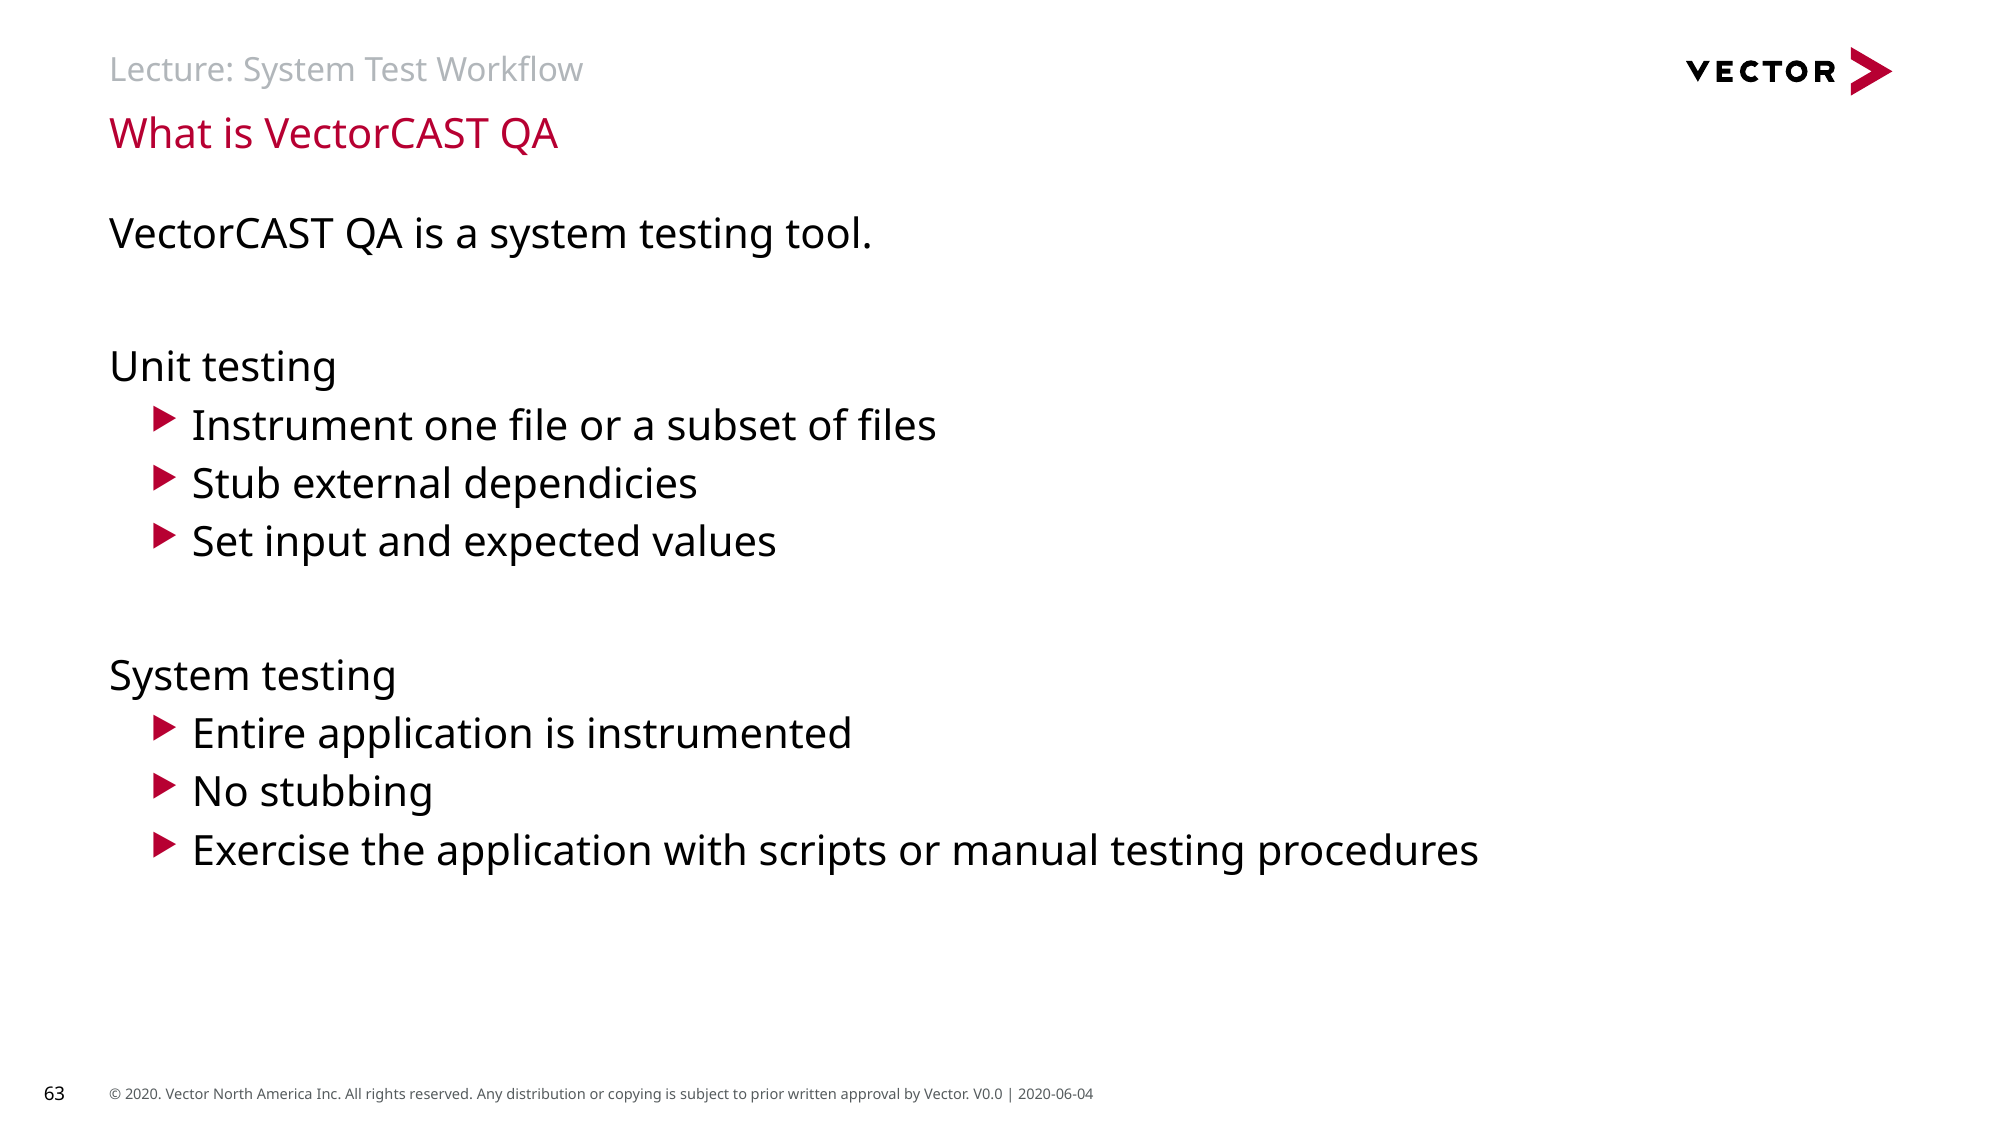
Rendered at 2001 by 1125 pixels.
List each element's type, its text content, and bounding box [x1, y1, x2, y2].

list What is VectorCAST QA [109, 103, 1577, 157]
title Lecture: System Test Workflow [109, 41, 1577, 89]
list VectorCAST QA is a system testing tool. Unit testing Instrument one file or a subset of files Stub external dependicies Set input and expected values System testing Entire application is instrumented No stubbing Exercise the application with scripts or manual testing procedures [109, 206, 1893, 1063]
